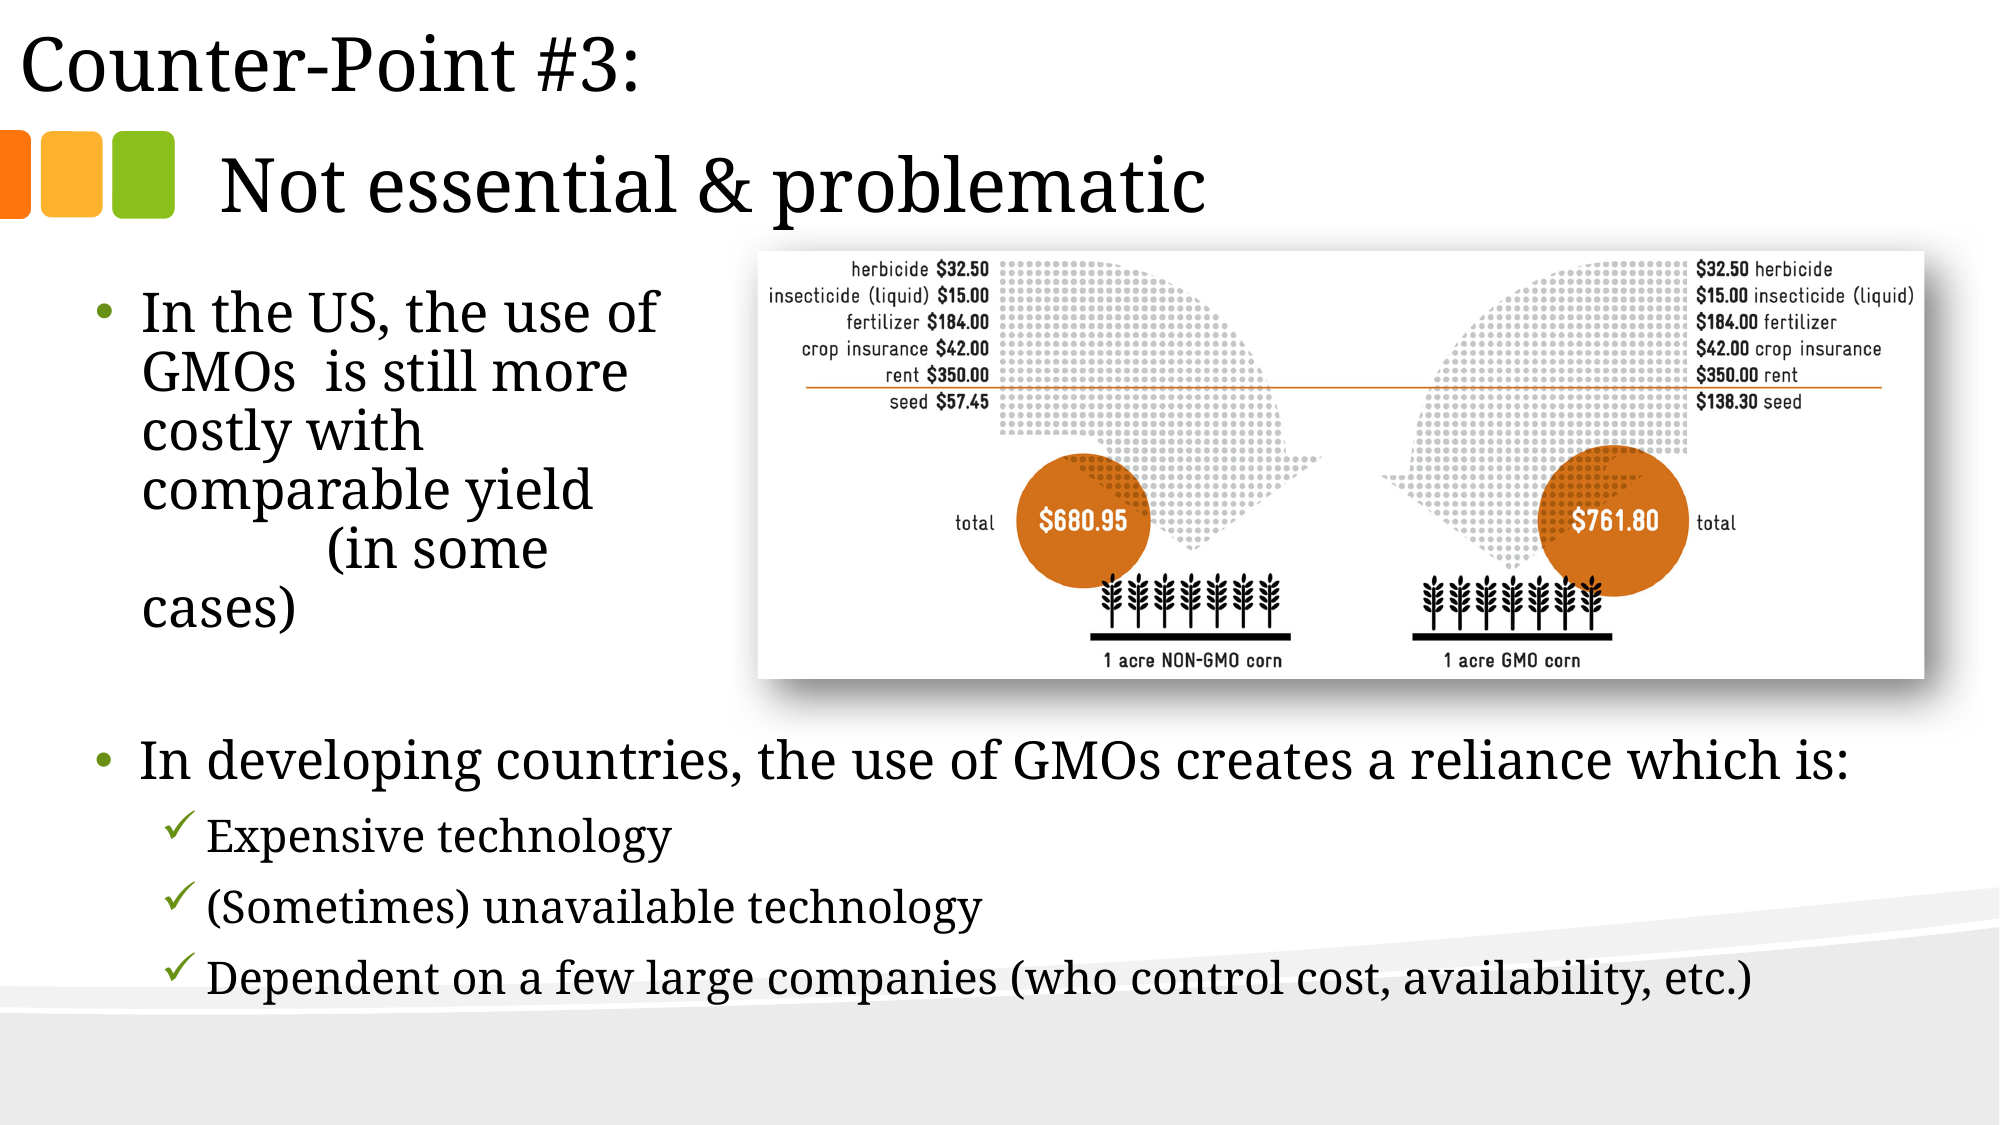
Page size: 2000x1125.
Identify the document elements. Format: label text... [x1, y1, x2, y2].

text_box In the US, the use of GMOs is still more costly with comparable yield (in some cases) [74, 274, 713, 650]
text_box In developing countries, the use of GMOs creates a reliance which is: Expensive technology (Sometimes) unavailable technology Dependent on a few large companies (who control cost, availability, etc.) [74, 724, 1925, 1088]
title Not essential & problematic [199, 24, 1800, 238]
picture [757, 251, 1925, 680]
text_box [111, 130, 176, 220]
text_box Counter-Point #3: [0, 16, 1713, 116]
picture [0, 130, 32, 219]
